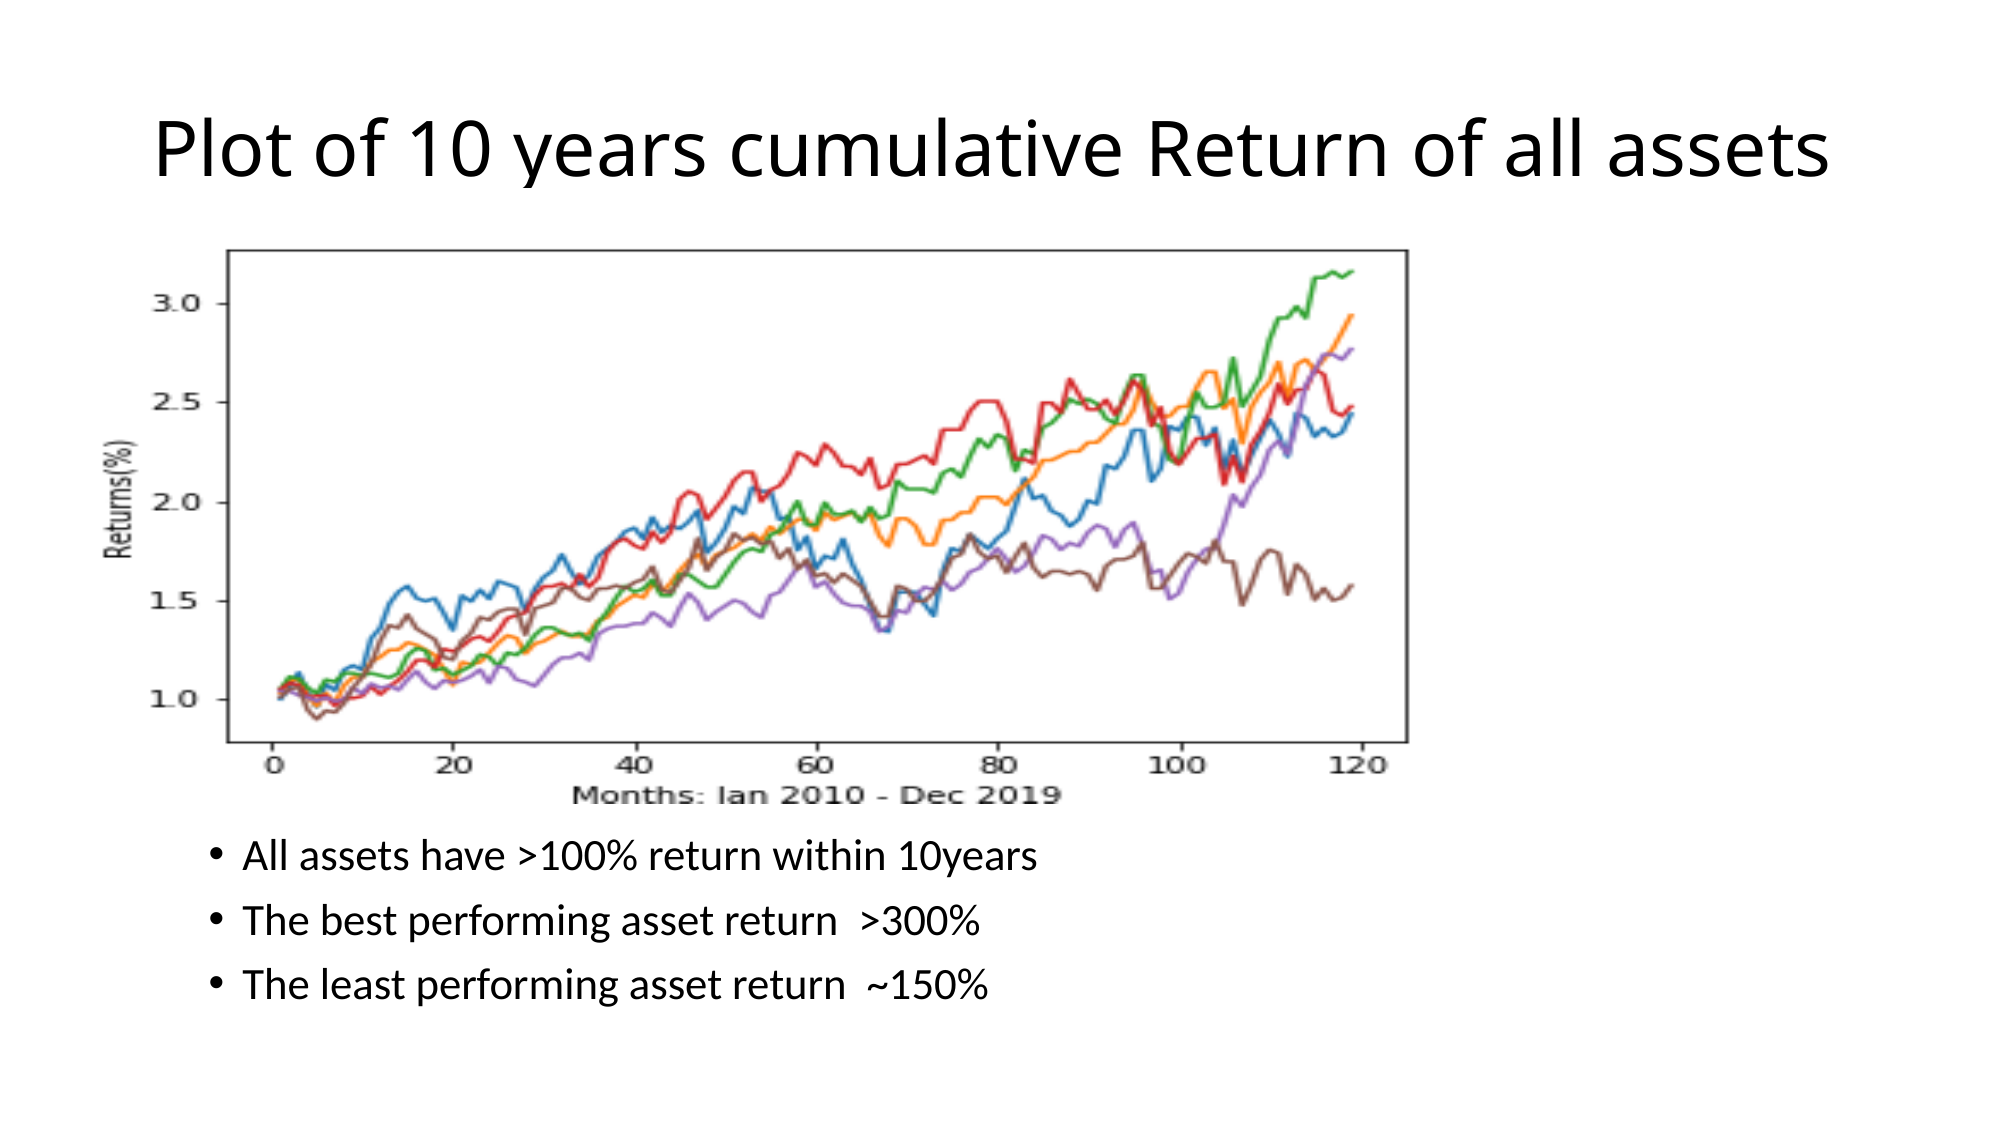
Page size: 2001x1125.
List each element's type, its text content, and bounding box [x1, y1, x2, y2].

title Plot of 10 years cumulative Return of all assets [137, 59, 1863, 243]
list All assets have >100% return within 10years The best performing asset return >300% The least performing asset return ~150% [193, 304, 1919, 1018]
picture [81, 188, 1553, 804]
